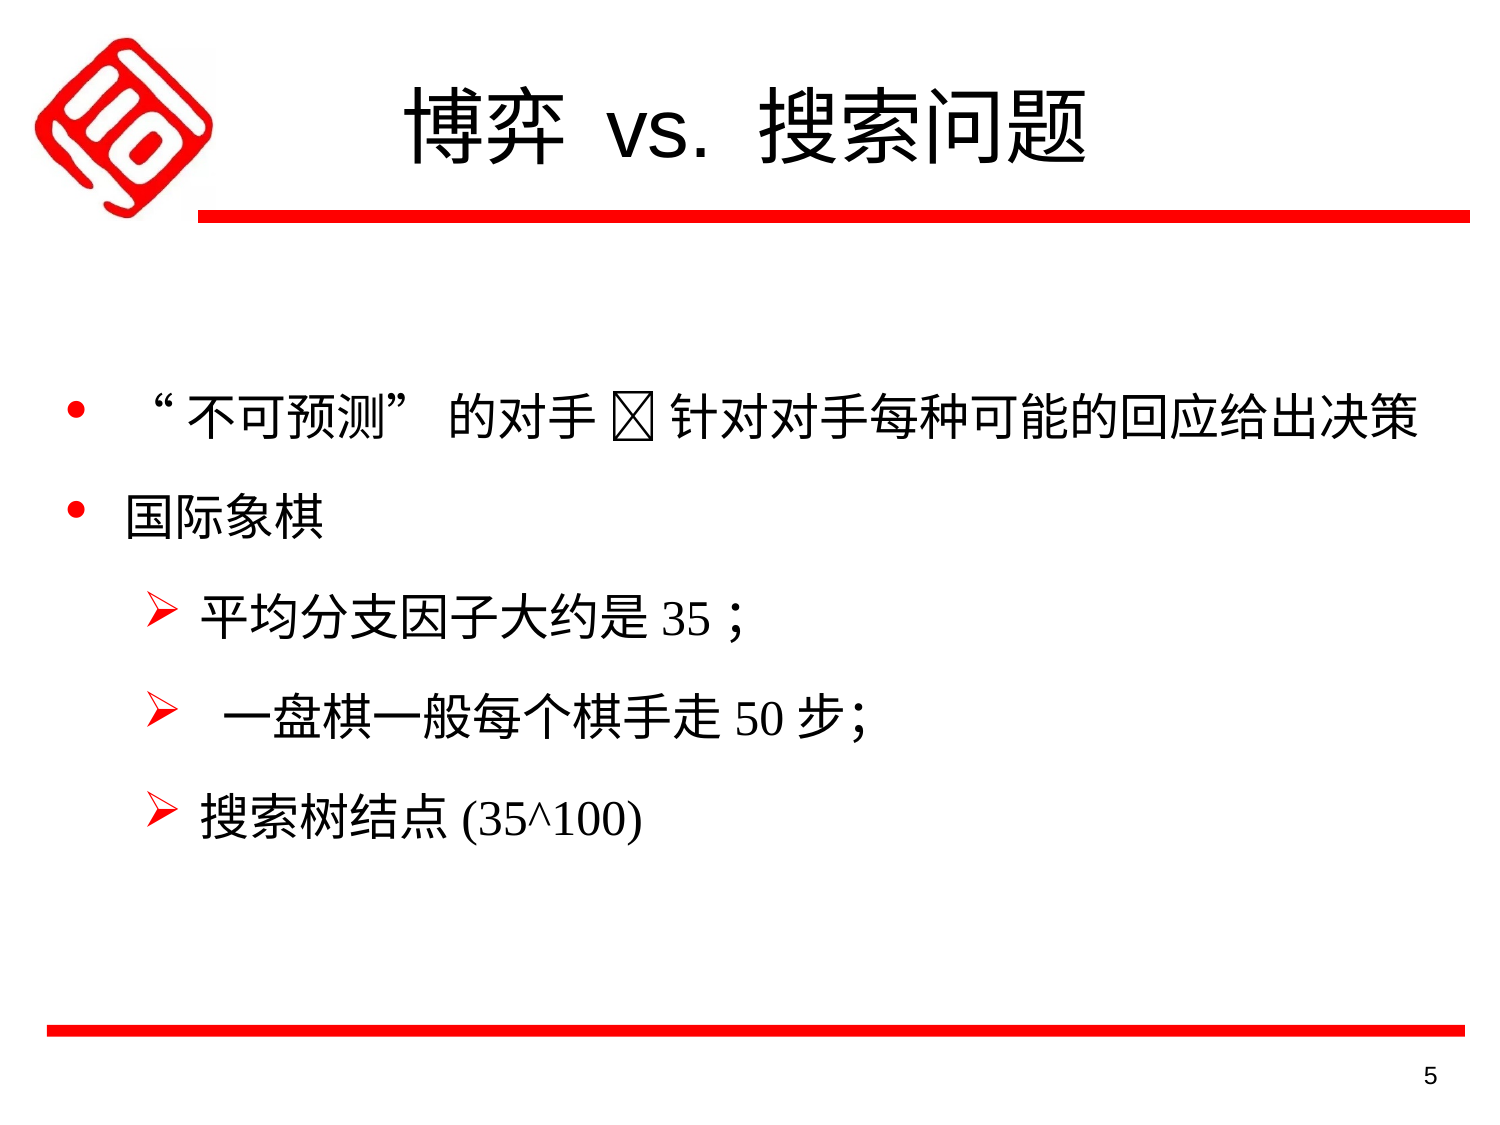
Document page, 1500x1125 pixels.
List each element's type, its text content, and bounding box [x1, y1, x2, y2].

picture [31, 34, 216, 221]
text_box “不可预测” 的对手  针对对手每种可能的回应给出决策 国际象棋 平均分支因子大约是35； 一盘棋一般每个棋手走50步； 搜索树结点(35^100) [53, 196, 1437, 1005]
text_box 博弈 vs. 搜索问题 [36, 66, 1454, 197]
slide_number 5 [1287, 1051, 1454, 1088]
